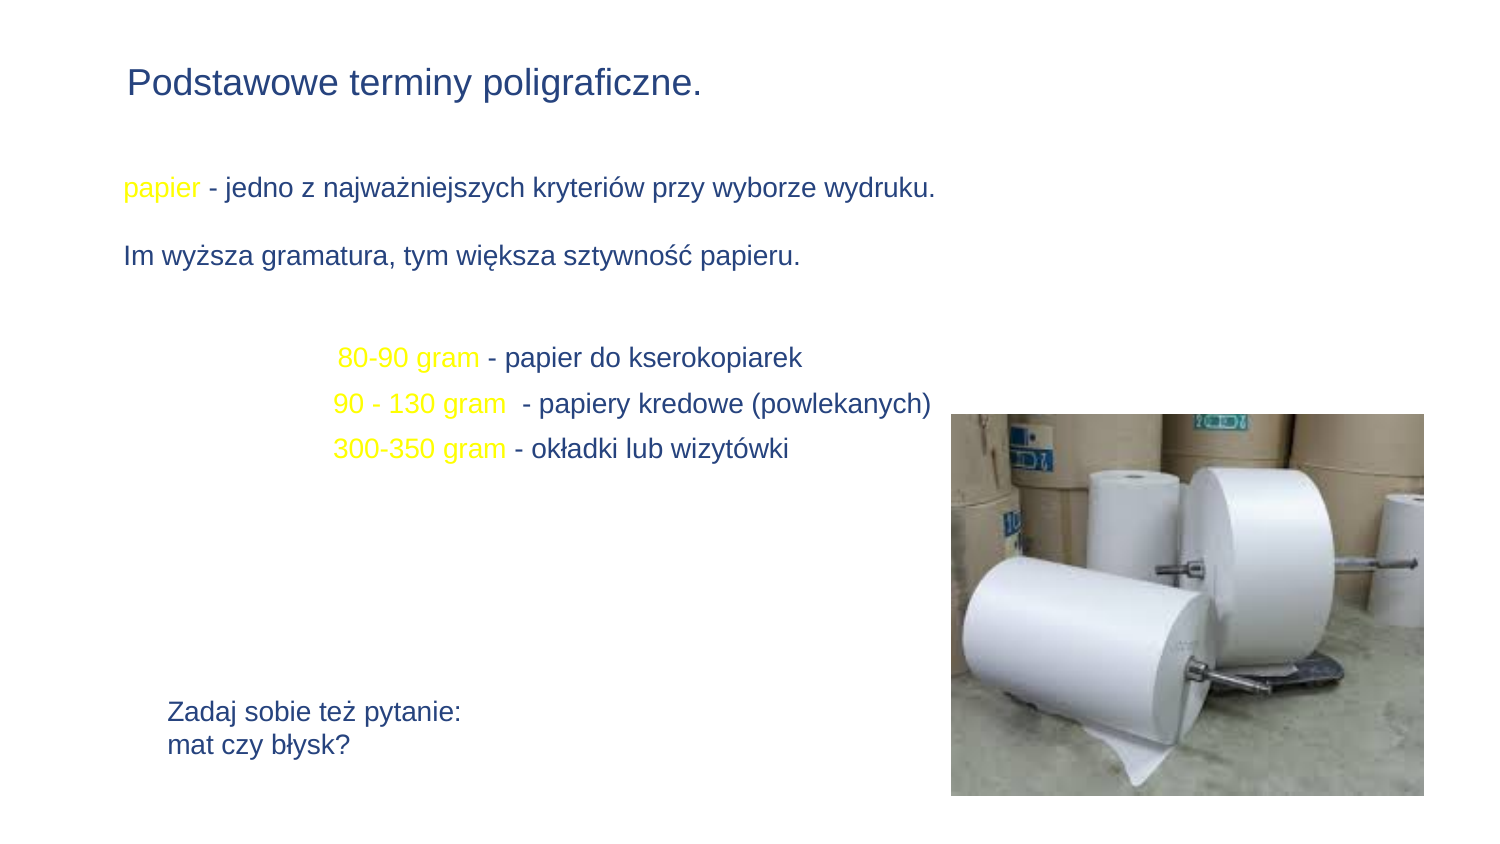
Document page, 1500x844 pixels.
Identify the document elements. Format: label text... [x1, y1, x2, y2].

text_box 90 - 130 gram - papiery kredowe (powlekanych) [318, 377, 1188, 422]
text_box 300-350 gram - okładki lub wizytówki [318, 422, 946, 472]
picture [951, 414, 1424, 796]
text_box Zadaj sobie też pytanie: mat czy błysk? [152, 685, 478, 768]
text_box 80-90 gram - papier do kserokopiarek [322, 332, 818, 377]
text_box Podstawowe terminy poligraficzne. [112, 50, 718, 110]
text_box papier - jedno z najważniejszych kryteriów przy wyborze wydruku. Im wyższa gramatura, tym większa sztywność papieru. [108, 162, 1297, 346]
